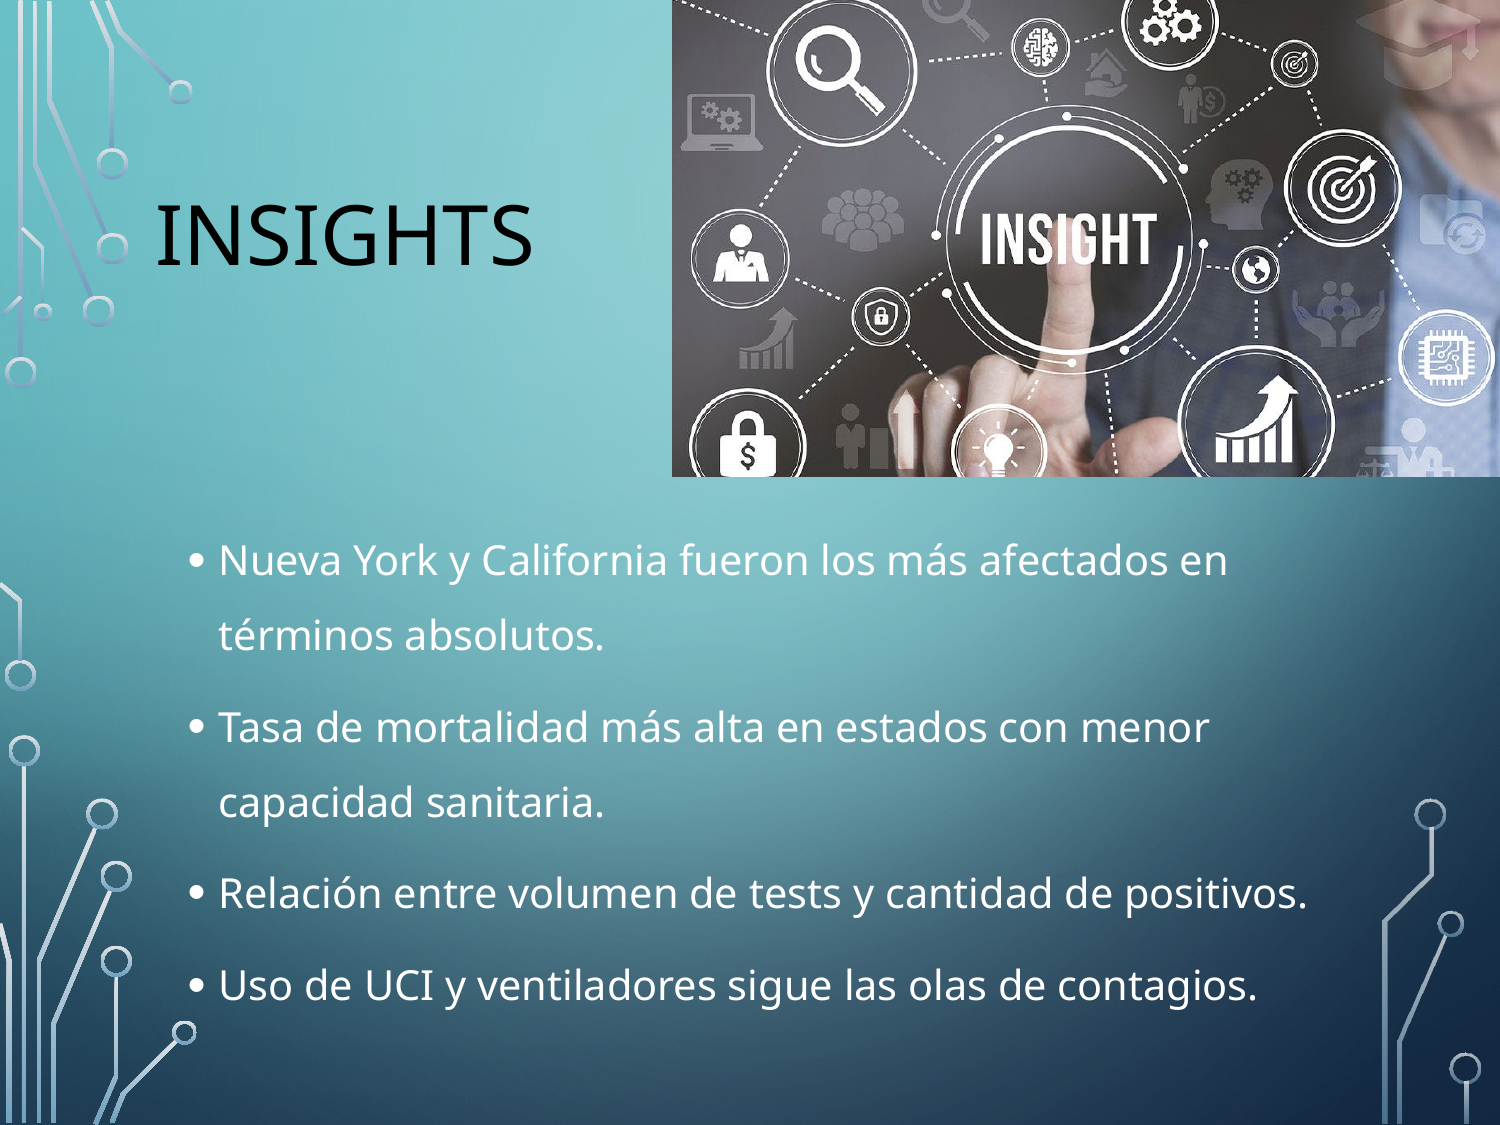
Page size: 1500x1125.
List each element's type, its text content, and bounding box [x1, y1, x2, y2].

picture [671, 0, 1500, 478]
list Nueva York y California fueron los más afectados en términos absolutos. Tasa de mortalidad más alta en estados con menor capacidad sanitaria. Relación entre volumen de tests y cantidad de positivos. Uso de UCI y ventiladores sigue las olas de contagios. [172, 502, 1328, 1094]
title Insights [140, 117, 671, 360]
